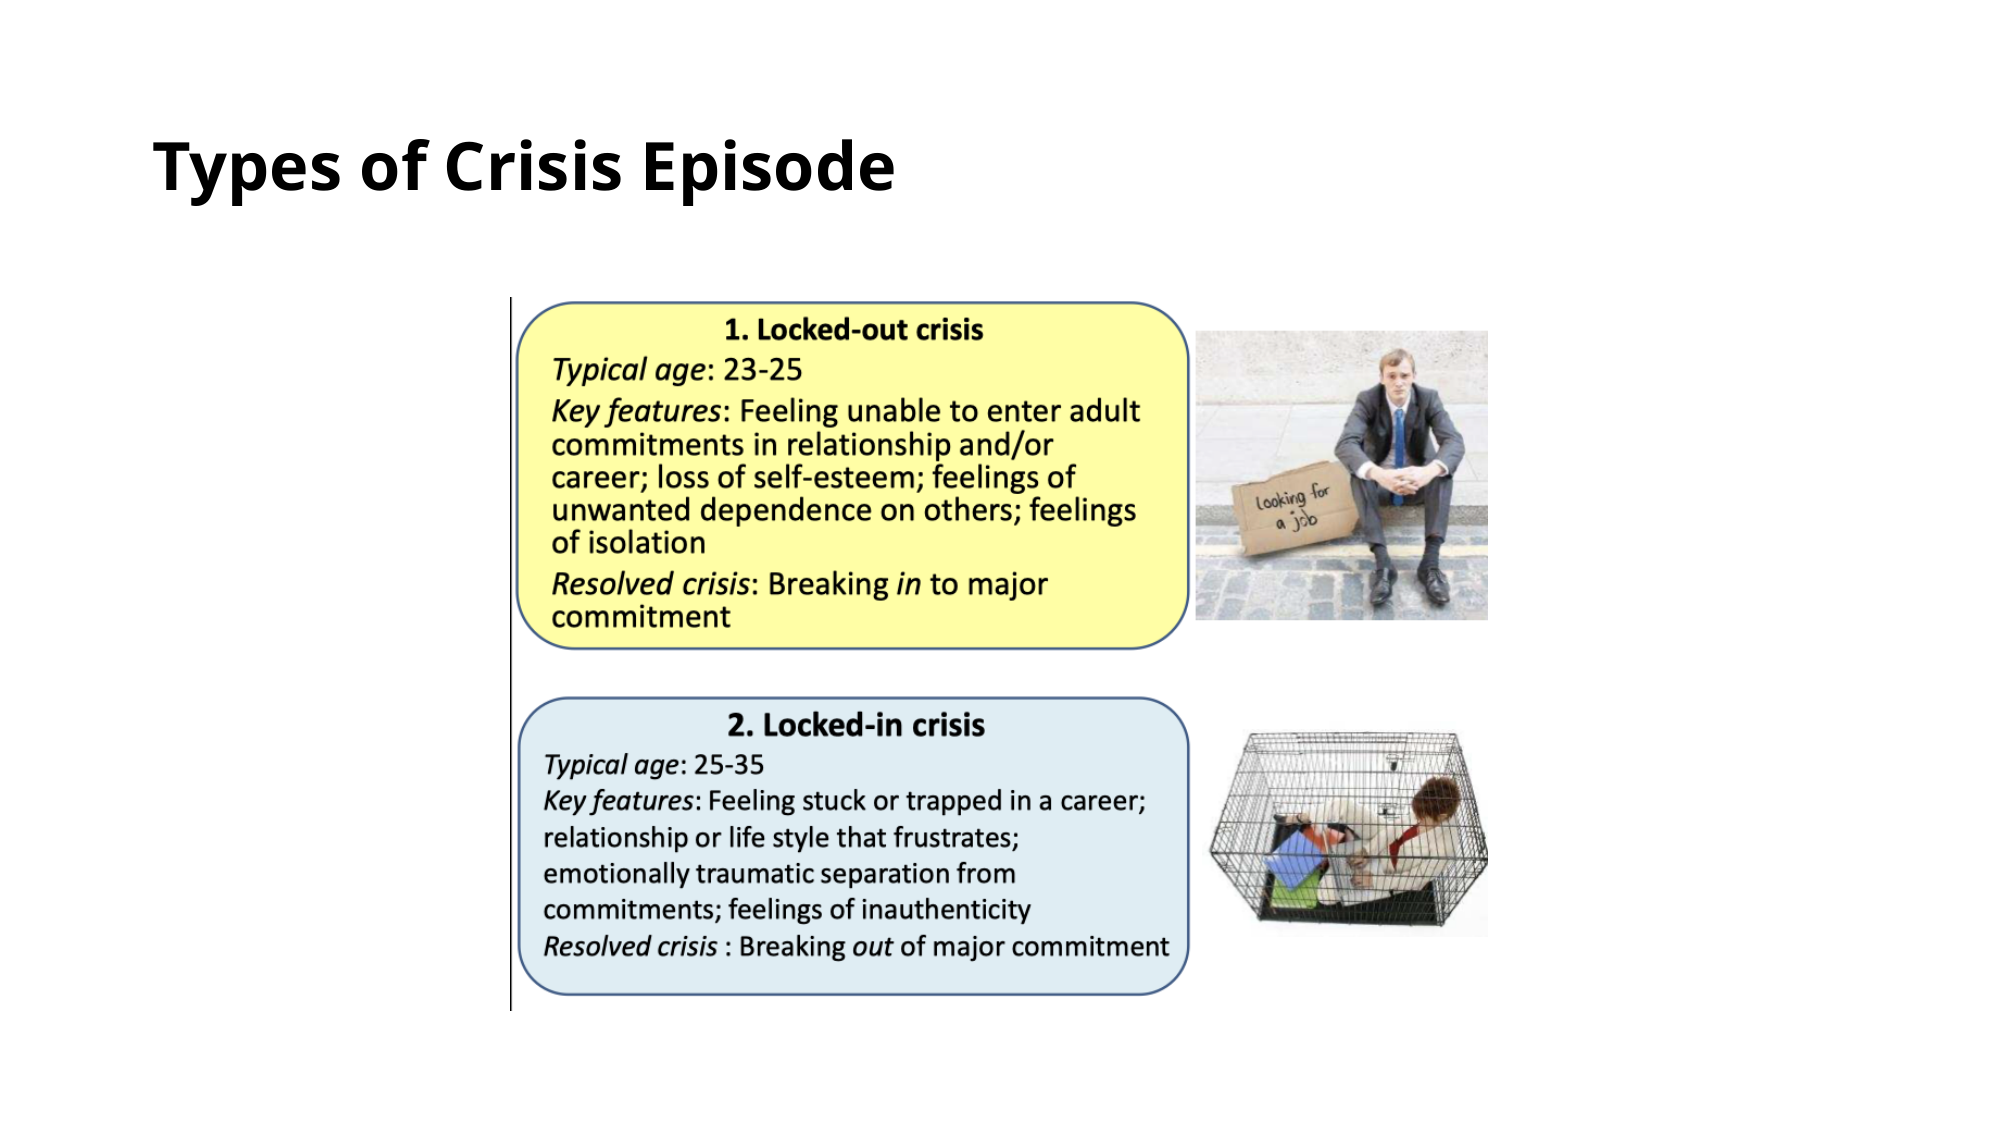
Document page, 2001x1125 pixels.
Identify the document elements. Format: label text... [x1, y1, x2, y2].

title Types of Crisis Episode [137, 59, 1779, 278]
picture [510, 297, 1488, 1011]
